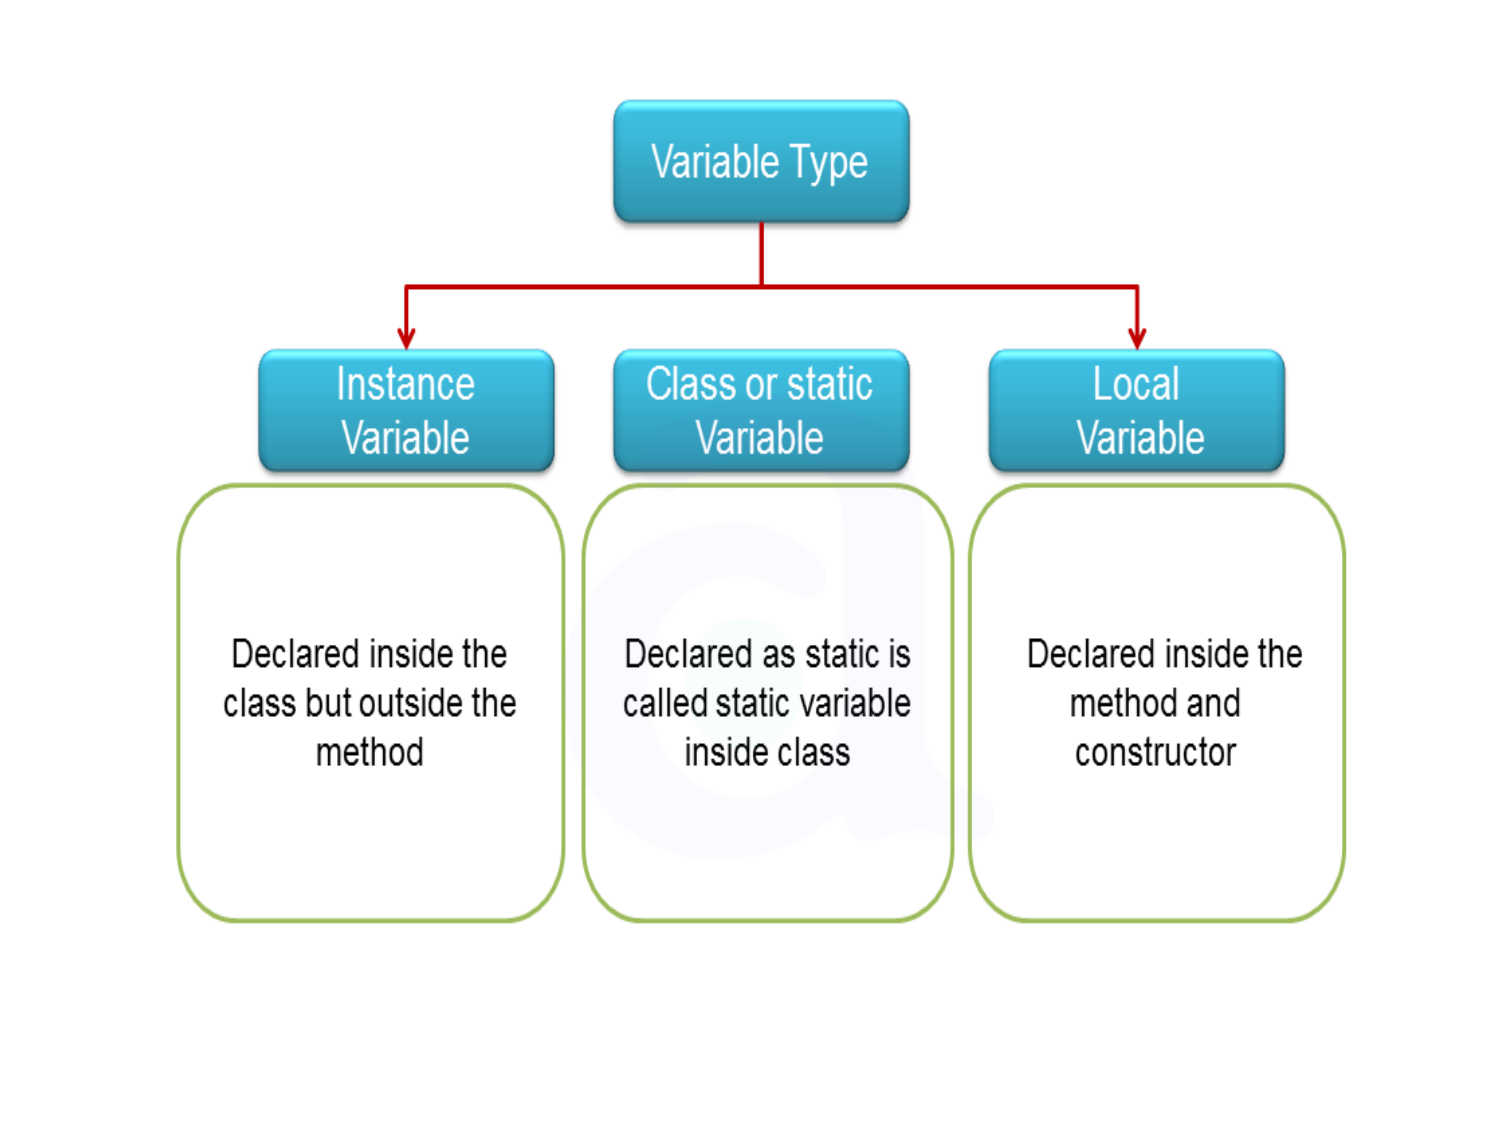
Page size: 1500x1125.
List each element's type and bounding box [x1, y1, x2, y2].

picture [111, 77, 1400, 993]
